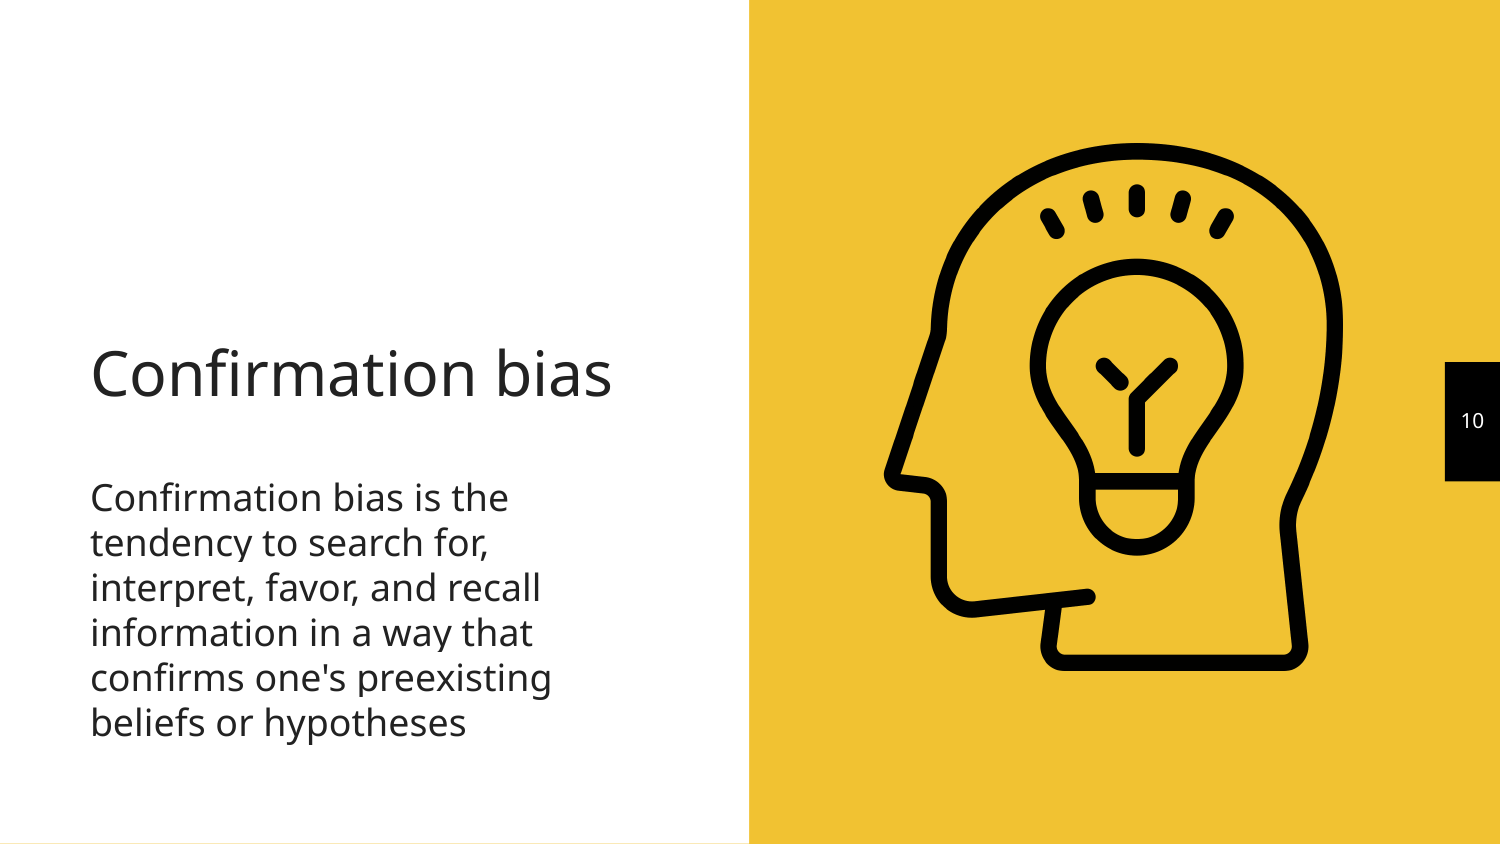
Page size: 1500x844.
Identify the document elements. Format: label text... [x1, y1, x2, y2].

title Confirmation bias [75, 283, 656, 425]
list Confirmation bias is the tendency to search for, interpret, favor, and recall information in a way that confirms one's preexisting beliefs or hypotheses [75, 459, 656, 759]
picture [847, 142, 1376, 672]
slide_number ‹#› [1444, 362, 1500, 482]
